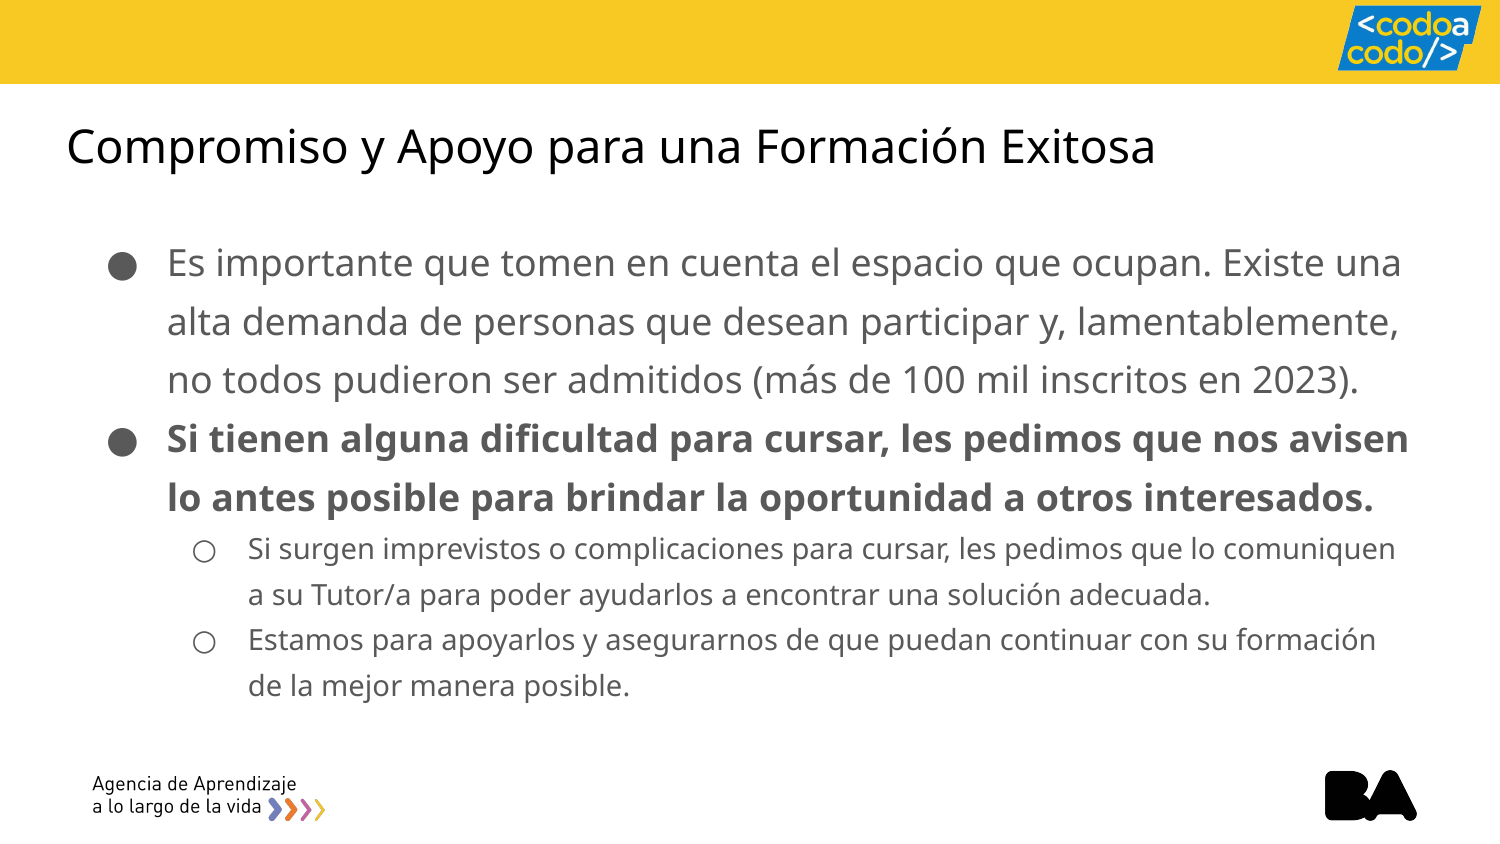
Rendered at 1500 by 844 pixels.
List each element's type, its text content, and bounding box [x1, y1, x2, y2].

picture [70, 759, 344, 835]
title Compromiso y Apoyo para una Formación Exitosa [51, 98, 1446, 192]
picture [1325, 770, 1417, 821]
picture [1337, 5, 1482, 71]
list Es importante que tomen en cuenta el espacio que ocupan. Existe una alta demanda de personas que desean participar y, lamentablemente, no todos pudieron ser admitidos (más de 100 mil inscritos en 2023). Si tienen alguna dificultad para cursar, les pedimos que nos avisen lo antes posible para brindar la oportunidad a otros interesados. Si surgen imprevistos o complicaciones para cursar, les pedimos que lo comuniquen a su Tutor/a para poder ayudarlos a encontrar una solución adecuada. Estamos para apoyarlos y asegurarnos de que puedan continuar con su formación de la mejor manera posible. [70, 214, 1430, 759]
